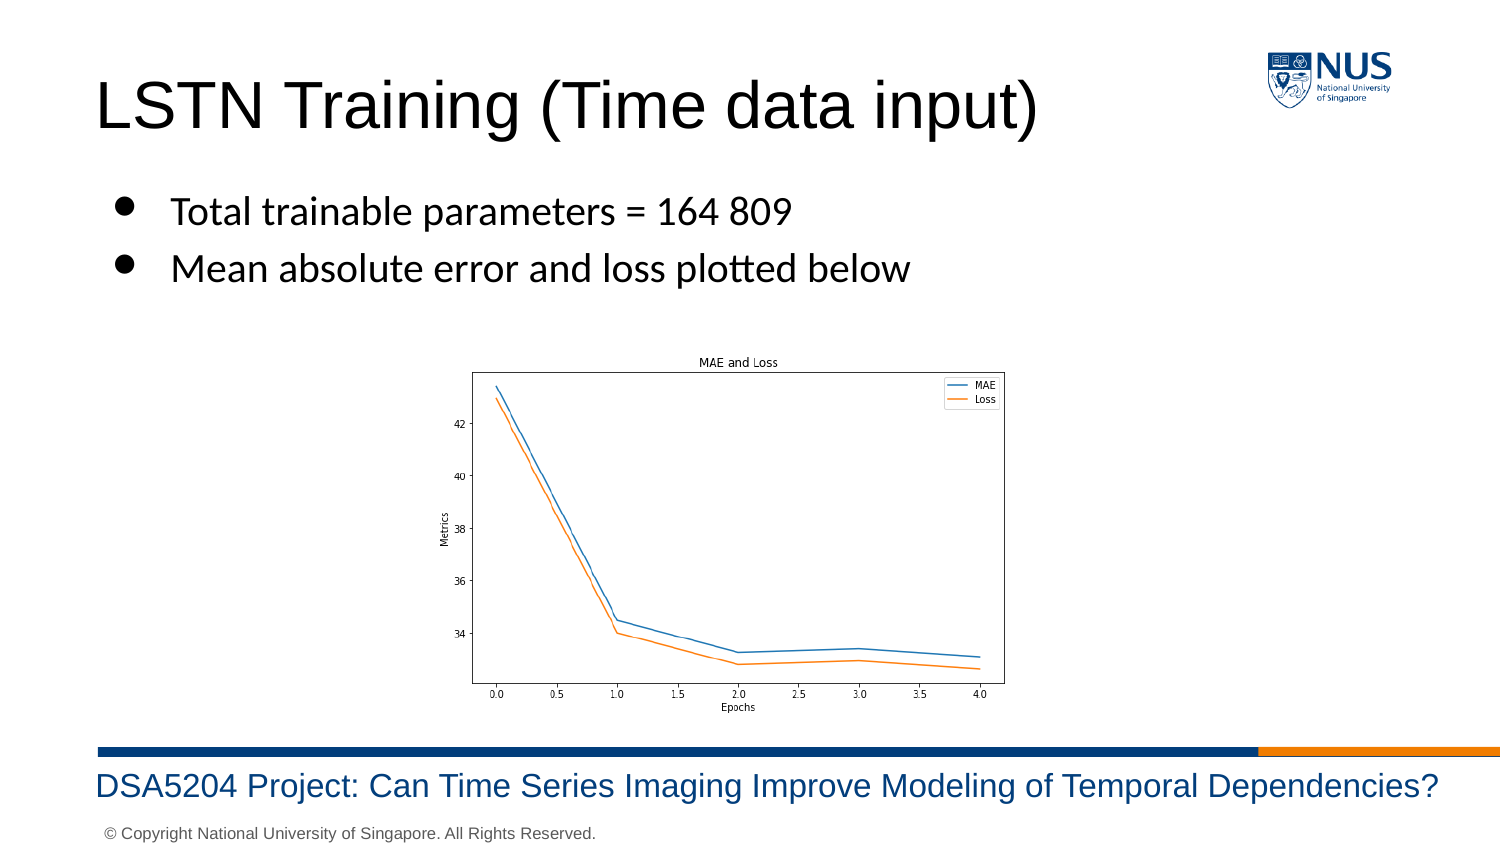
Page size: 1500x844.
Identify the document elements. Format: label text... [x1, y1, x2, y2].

picture [97, 747, 1258, 756]
text_box DSA5204 Project: Can Time Series Imaging Improve Modeling of Temporal Dependencies? [80, 756, 1485, 806]
text_box LSTN Training (Time data input) [80, 54, 1254, 143]
text_box Total trainable parameters = 164 809 Mean absolute error and loss plotted below [80, 168, 1463, 299]
picture [429, 349, 1041, 720]
picture [1259, 42, 1396, 114]
